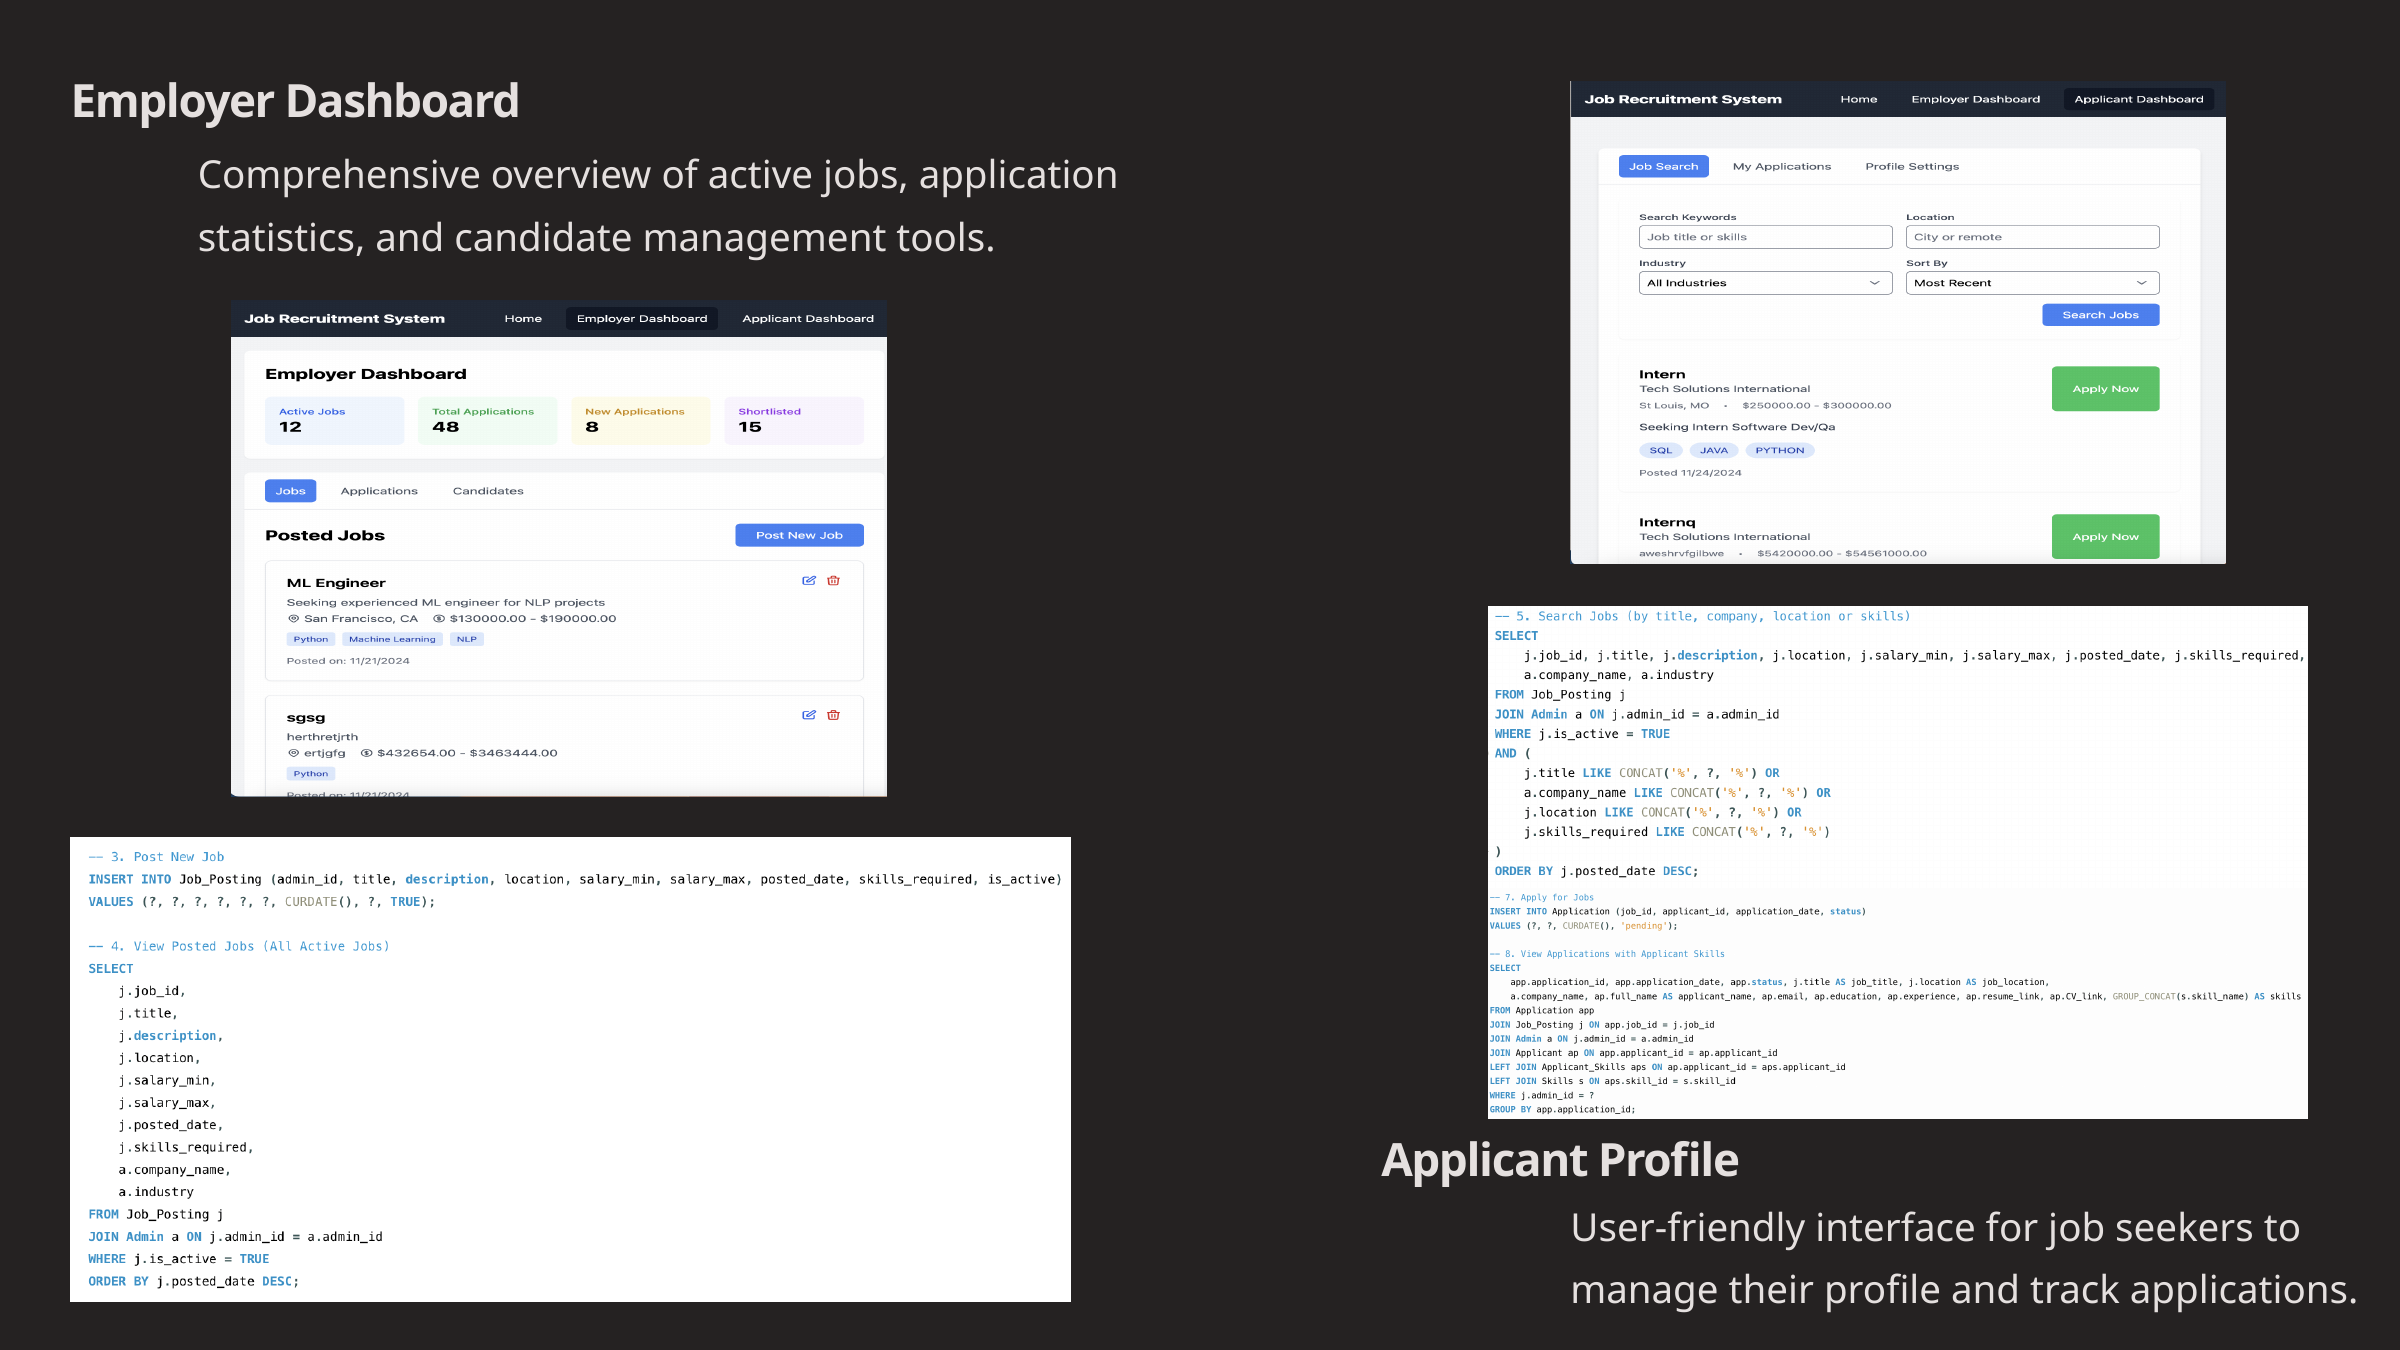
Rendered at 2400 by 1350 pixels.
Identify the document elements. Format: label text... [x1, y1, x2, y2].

picture [1570, 81, 2226, 564]
text_box Comprehensive overview of active jobs, application statistics, and candidate management tools. [197, 133, 1222, 323]
picture [231, 300, 887, 797]
text_box User-friendly interface for job seekers to manage their profile and track applications. [1570, 1186, 2400, 1350]
picture [1488, 606, 2308, 1119]
picture [70, 837, 1071, 1302]
text_box Applicant Profile [1381, 1128, 1844, 1187]
text_box Employer Dashboard [70, 69, 533, 127]
